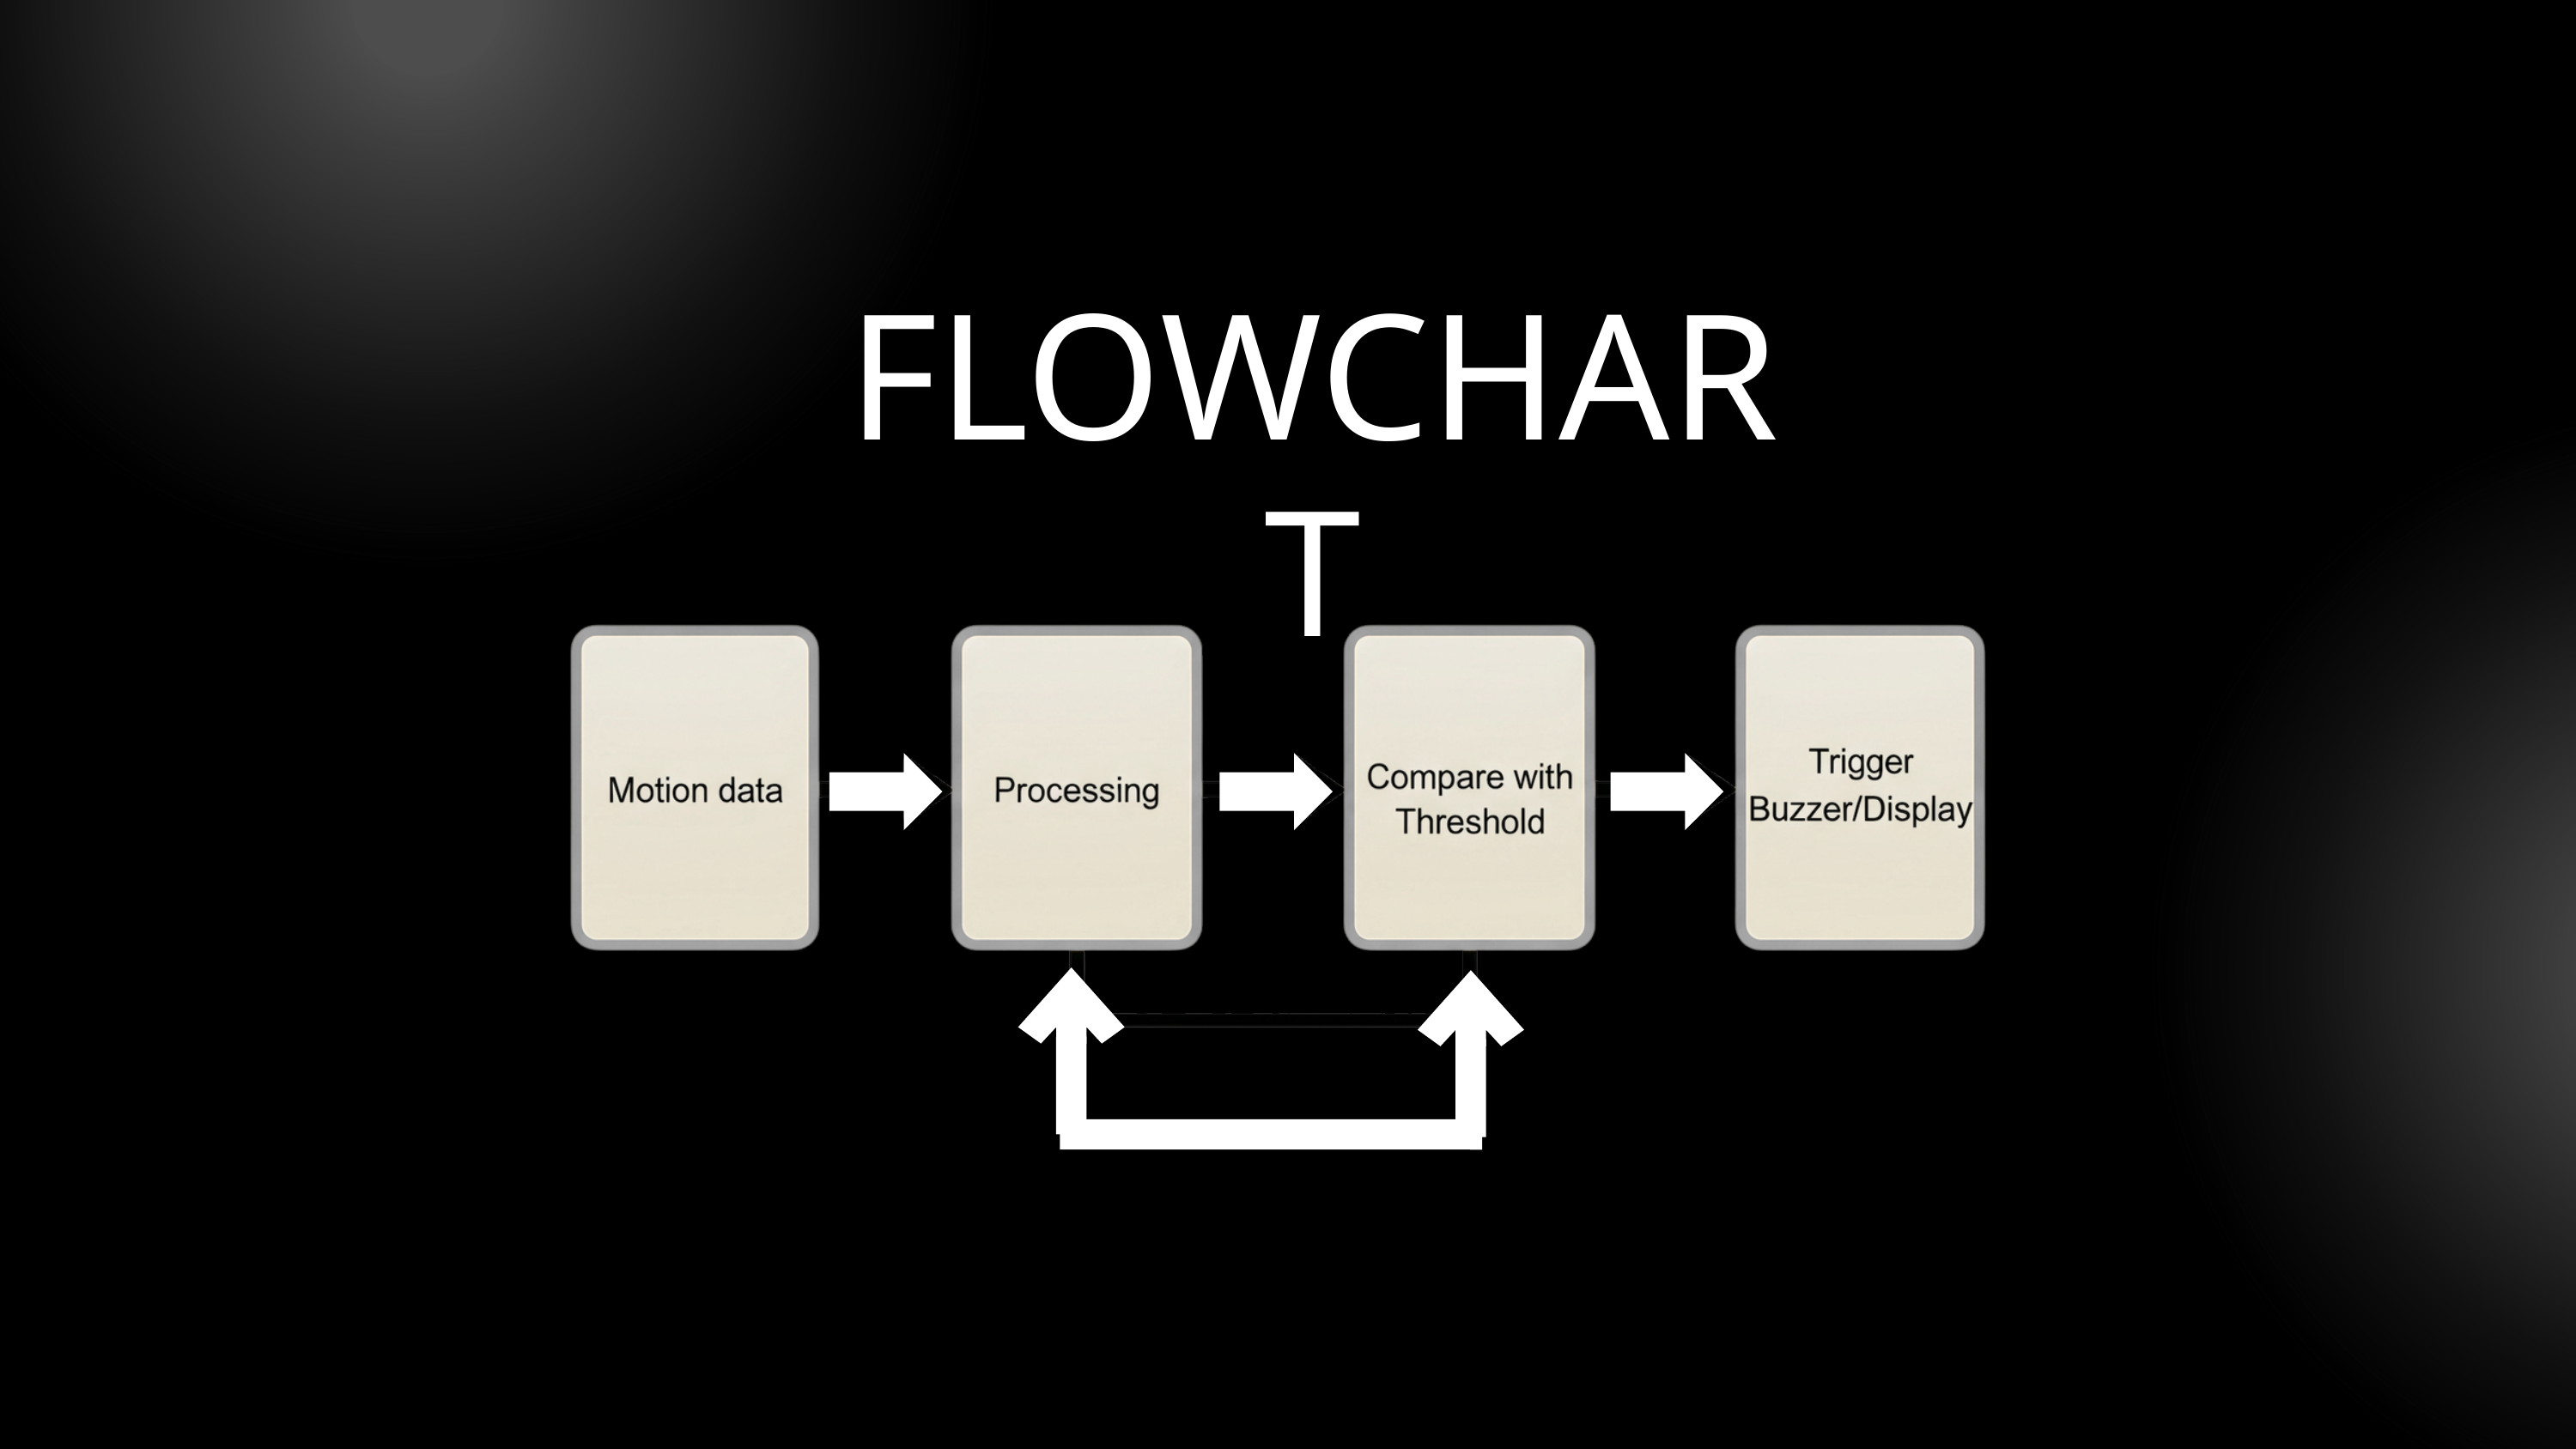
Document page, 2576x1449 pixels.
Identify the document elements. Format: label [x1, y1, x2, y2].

text_box [0, 0, 999, 572]
text_box [2145, 396, 2576, 1449]
text_box [496, 279, 2038, 1304]
